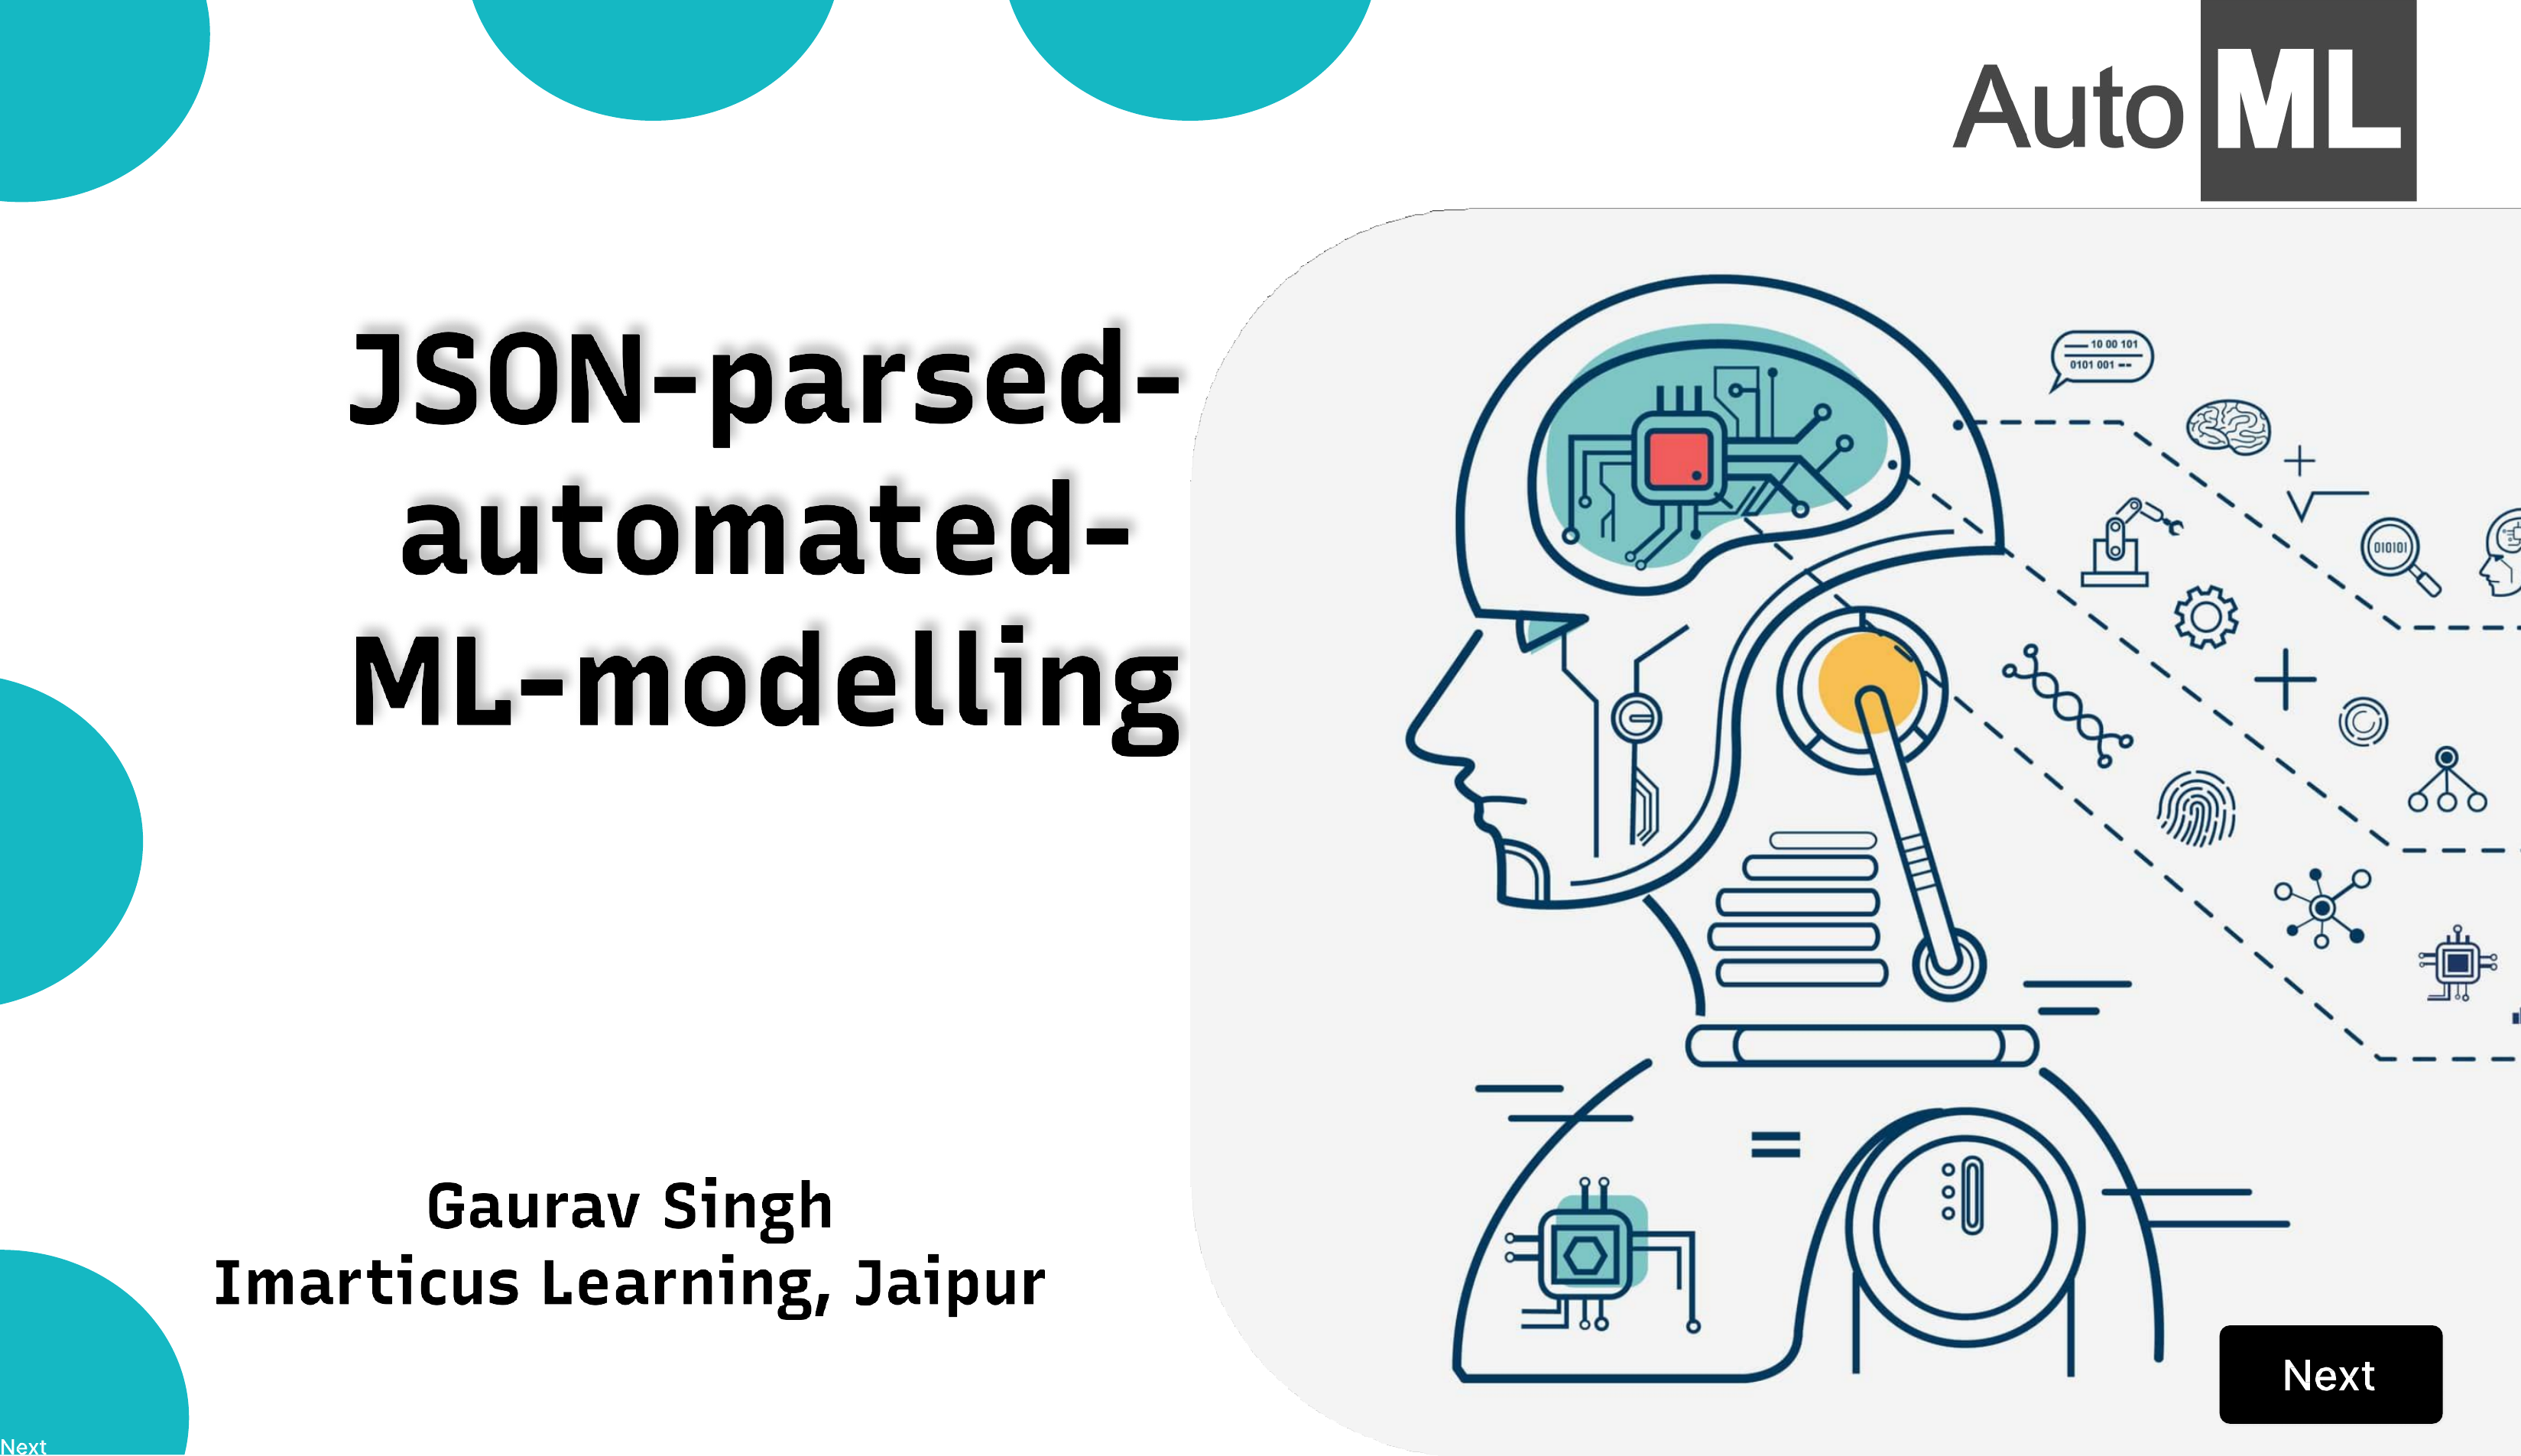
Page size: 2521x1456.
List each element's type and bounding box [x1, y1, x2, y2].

text_box [472, 0, 835, 121]
text_box [1189, 0, 2521, 1456]
picture [216, 1177, 1045, 1320]
text_box [16, 1442, 28, 1455]
text_box [0, 0, 210, 203]
text_box [0, 678, 144, 1005]
text_box [0, 1250, 190, 1455]
text_box [2, 1439, 15, 1455]
text_box [1009, 0, 1185, 121]
text_box [343, 306, 1185, 760]
text_box [40, 1440, 47, 1455]
text_box [28, 1443, 39, 1455]
